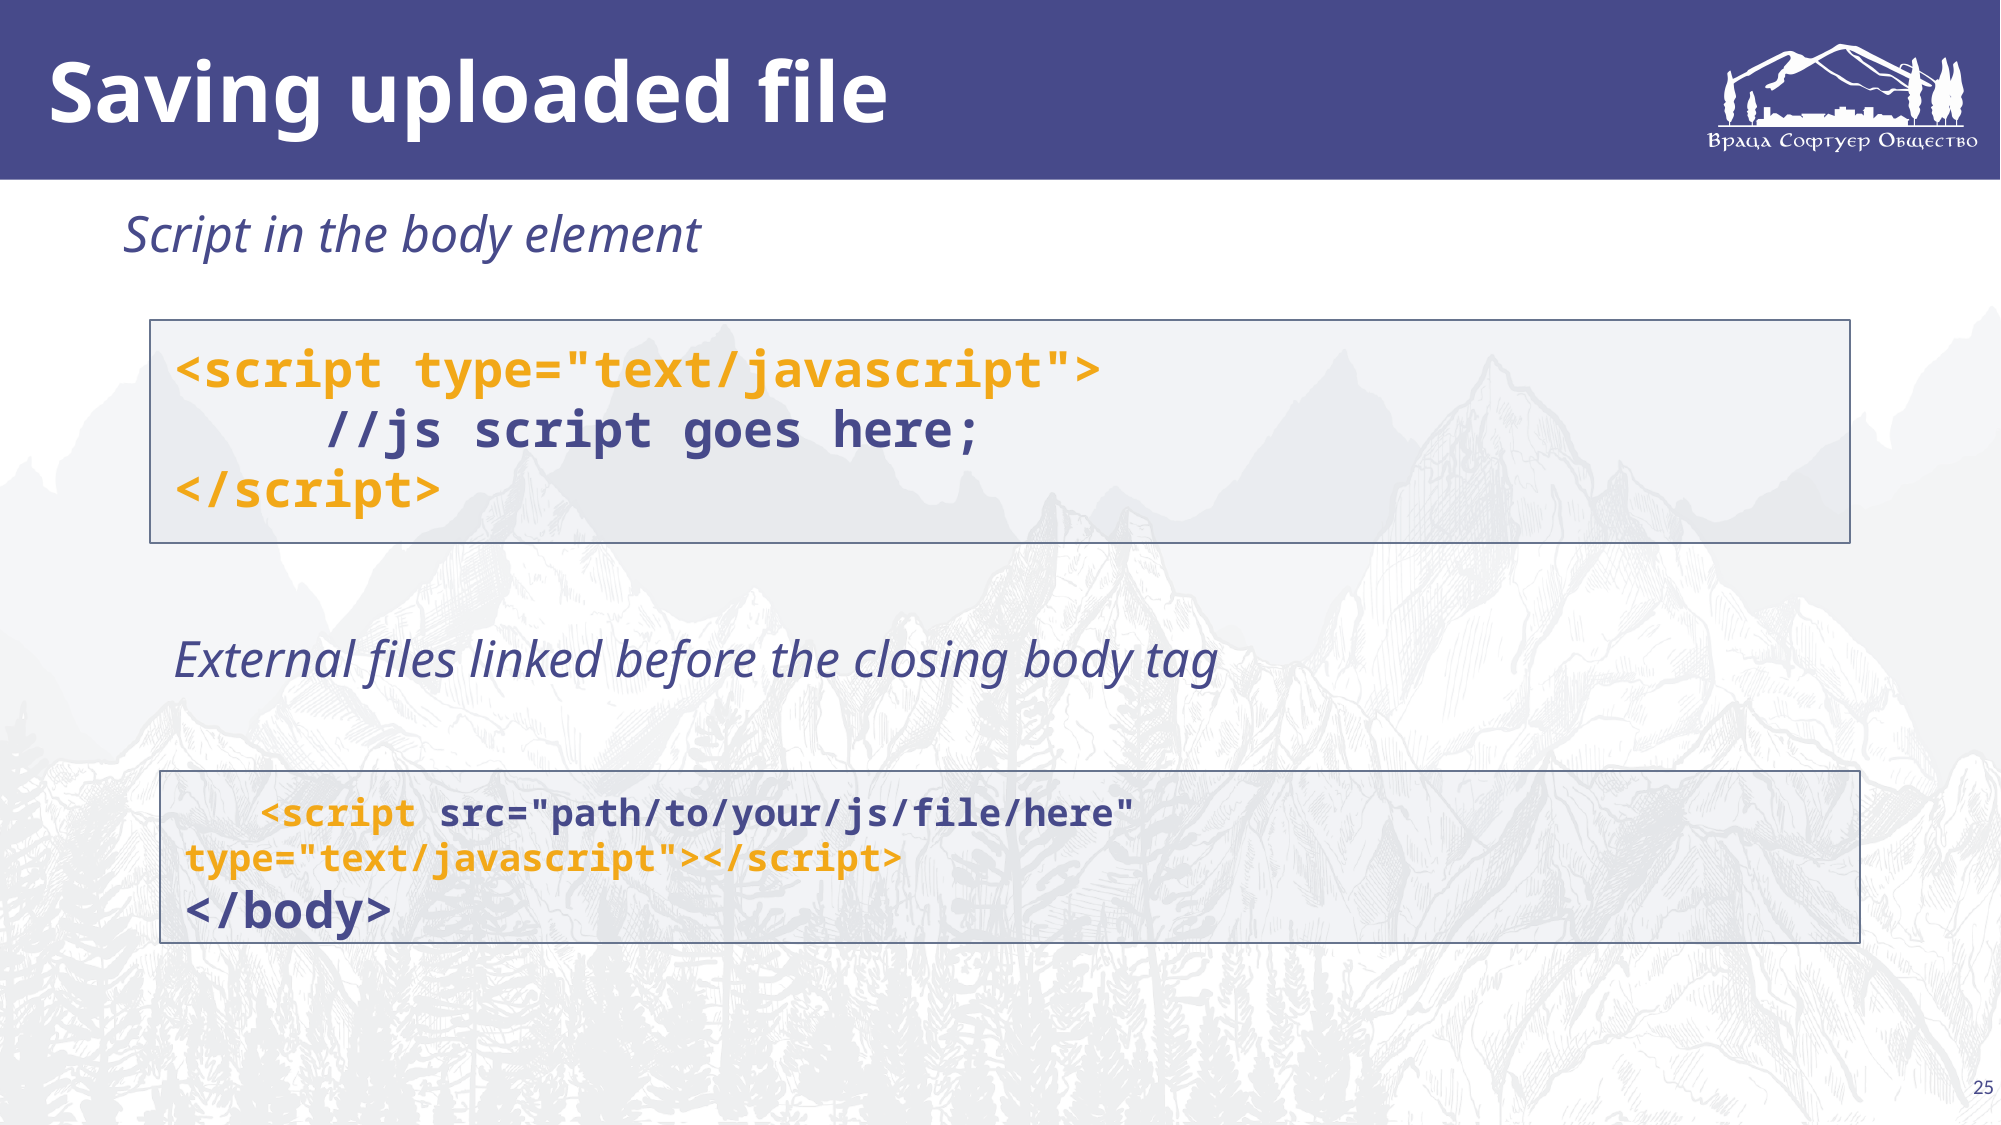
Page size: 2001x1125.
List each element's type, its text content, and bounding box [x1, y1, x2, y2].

title Saving uploaded file [31, 16, 1591, 162]
text_box <script type="text/javascript"> //js script goes here; </script> External files linked before the closing body tag [150, 319, 1850, 543]
list Script in the body element [31, 196, 1970, 1050]
slide_number 25 [1929, 1070, 2000, 1103]
picture [1703, 19, 1981, 165]
text_box <script src="path/to/your/js/file/here" type="text/javascript"></script> </body> [160, 770, 1861, 943]
